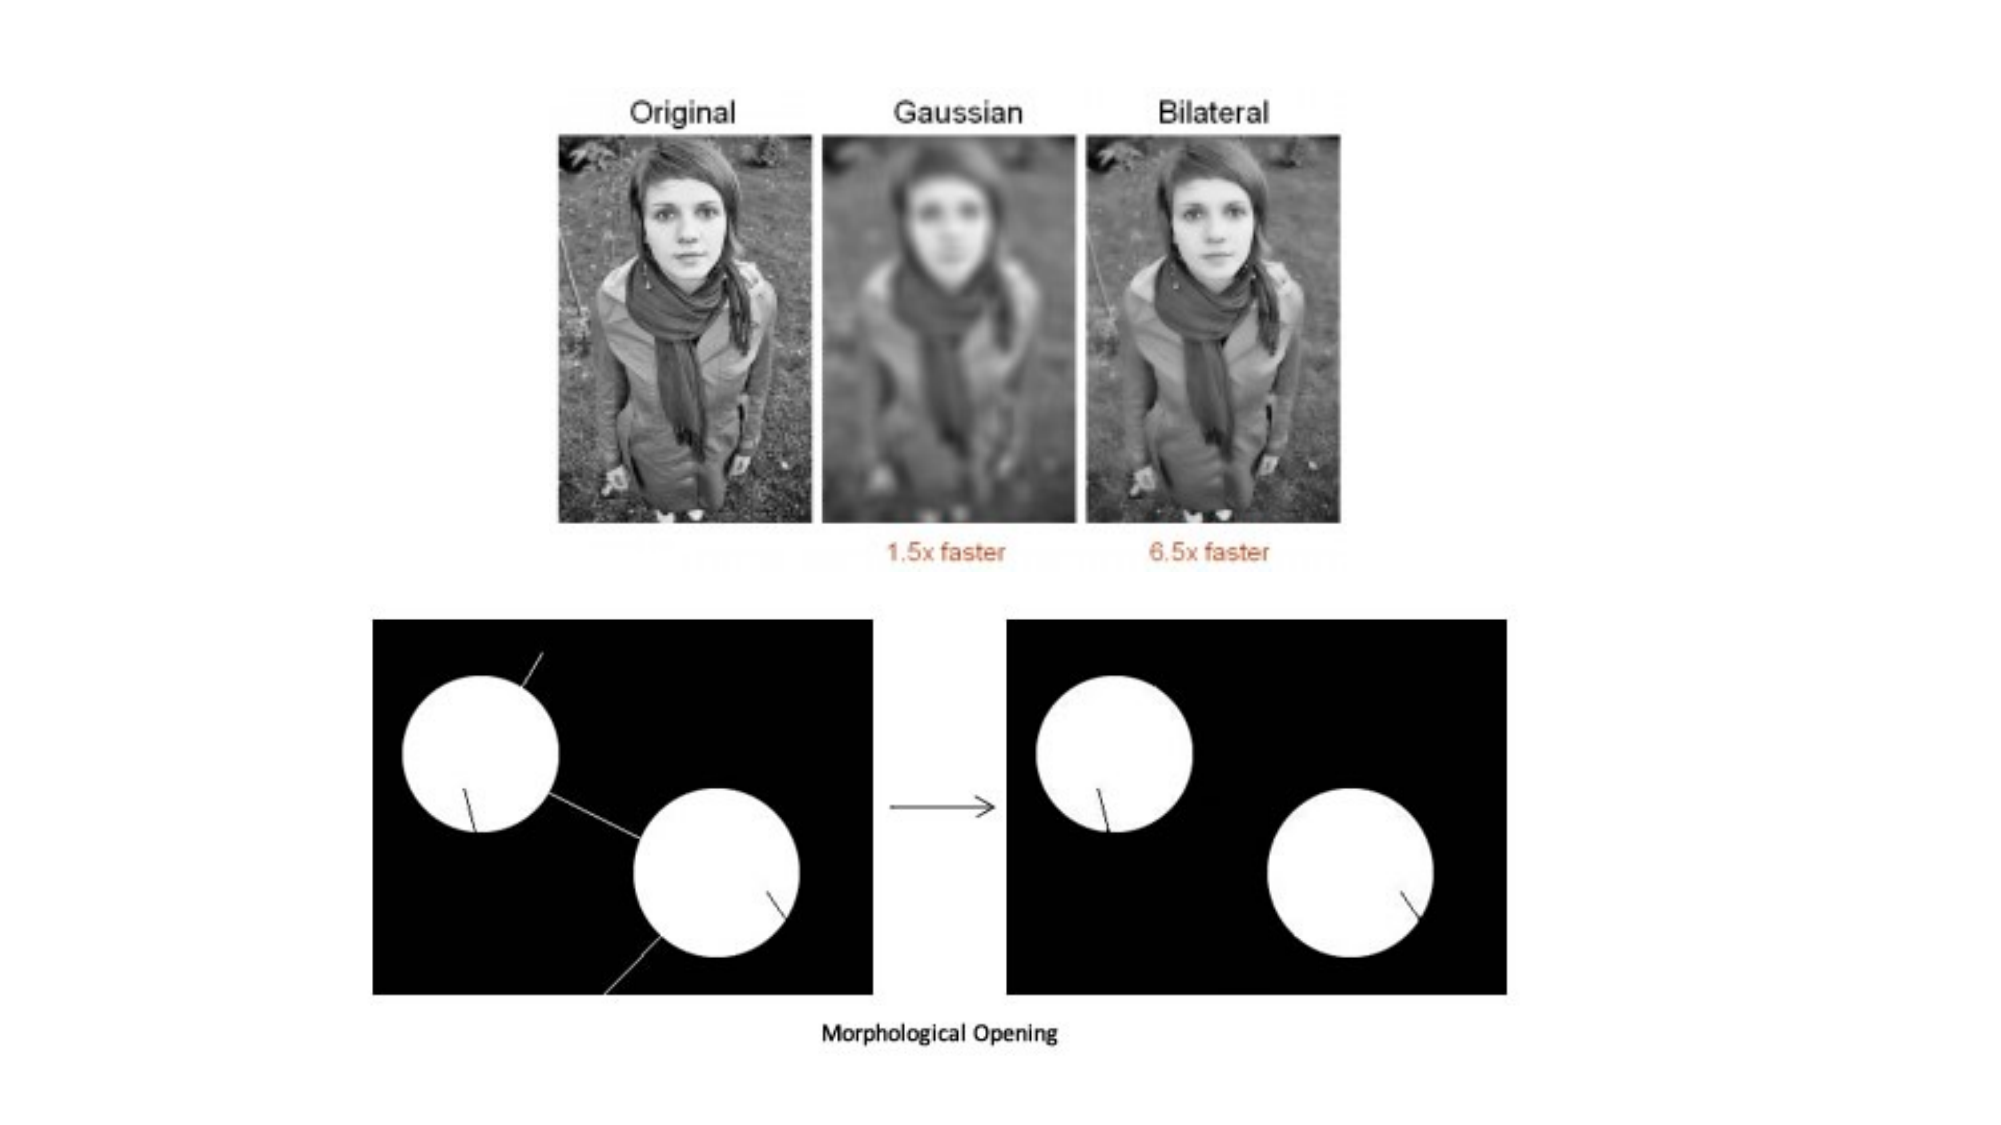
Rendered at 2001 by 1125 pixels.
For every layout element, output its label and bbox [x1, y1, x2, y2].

picture [319, 87, 1570, 1081]
